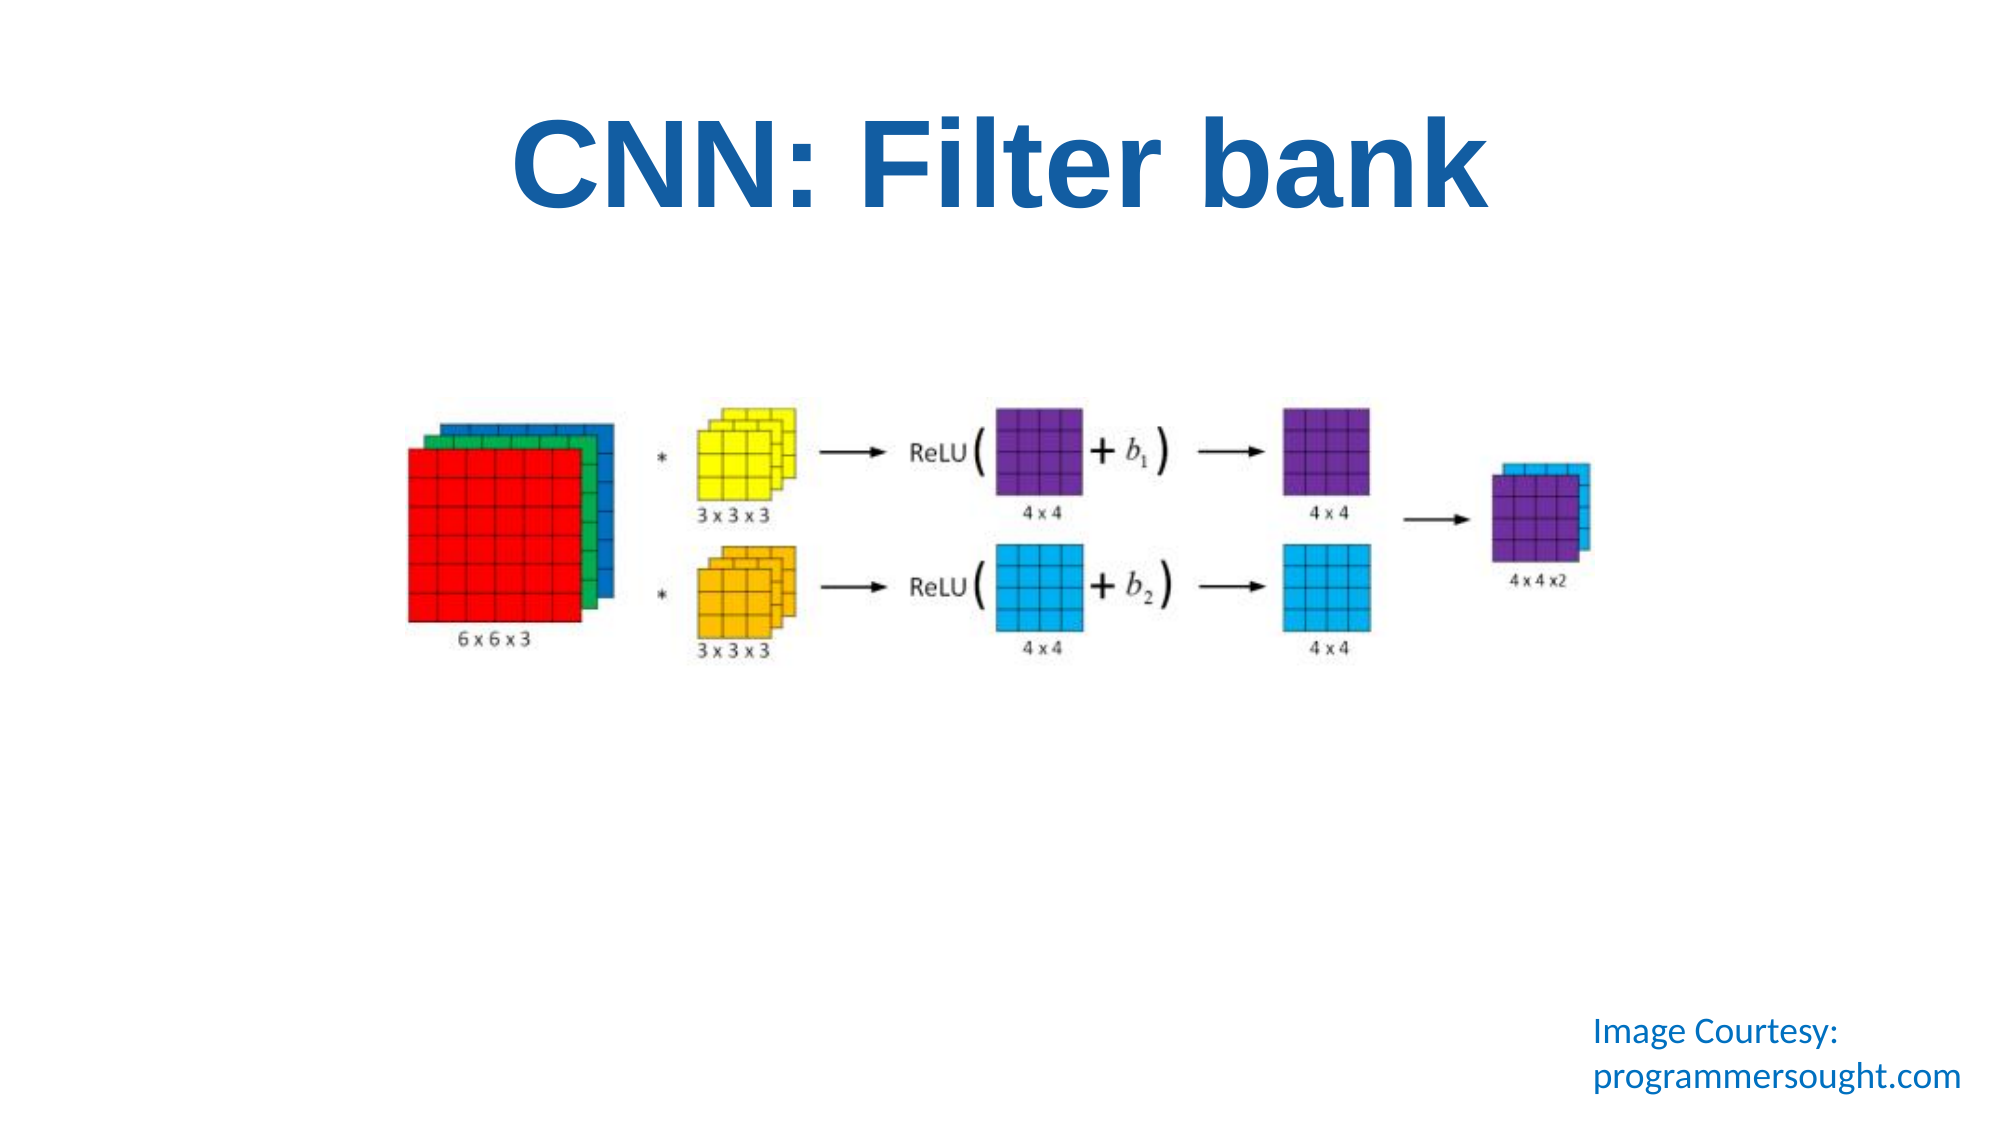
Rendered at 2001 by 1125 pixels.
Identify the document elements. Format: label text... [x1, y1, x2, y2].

picture [405, 397, 1595, 679]
text_box Image Courtesy: programmersought.com [1578, 998, 2000, 1104]
title CNN: Filter bank [137, 102, 1863, 231]
